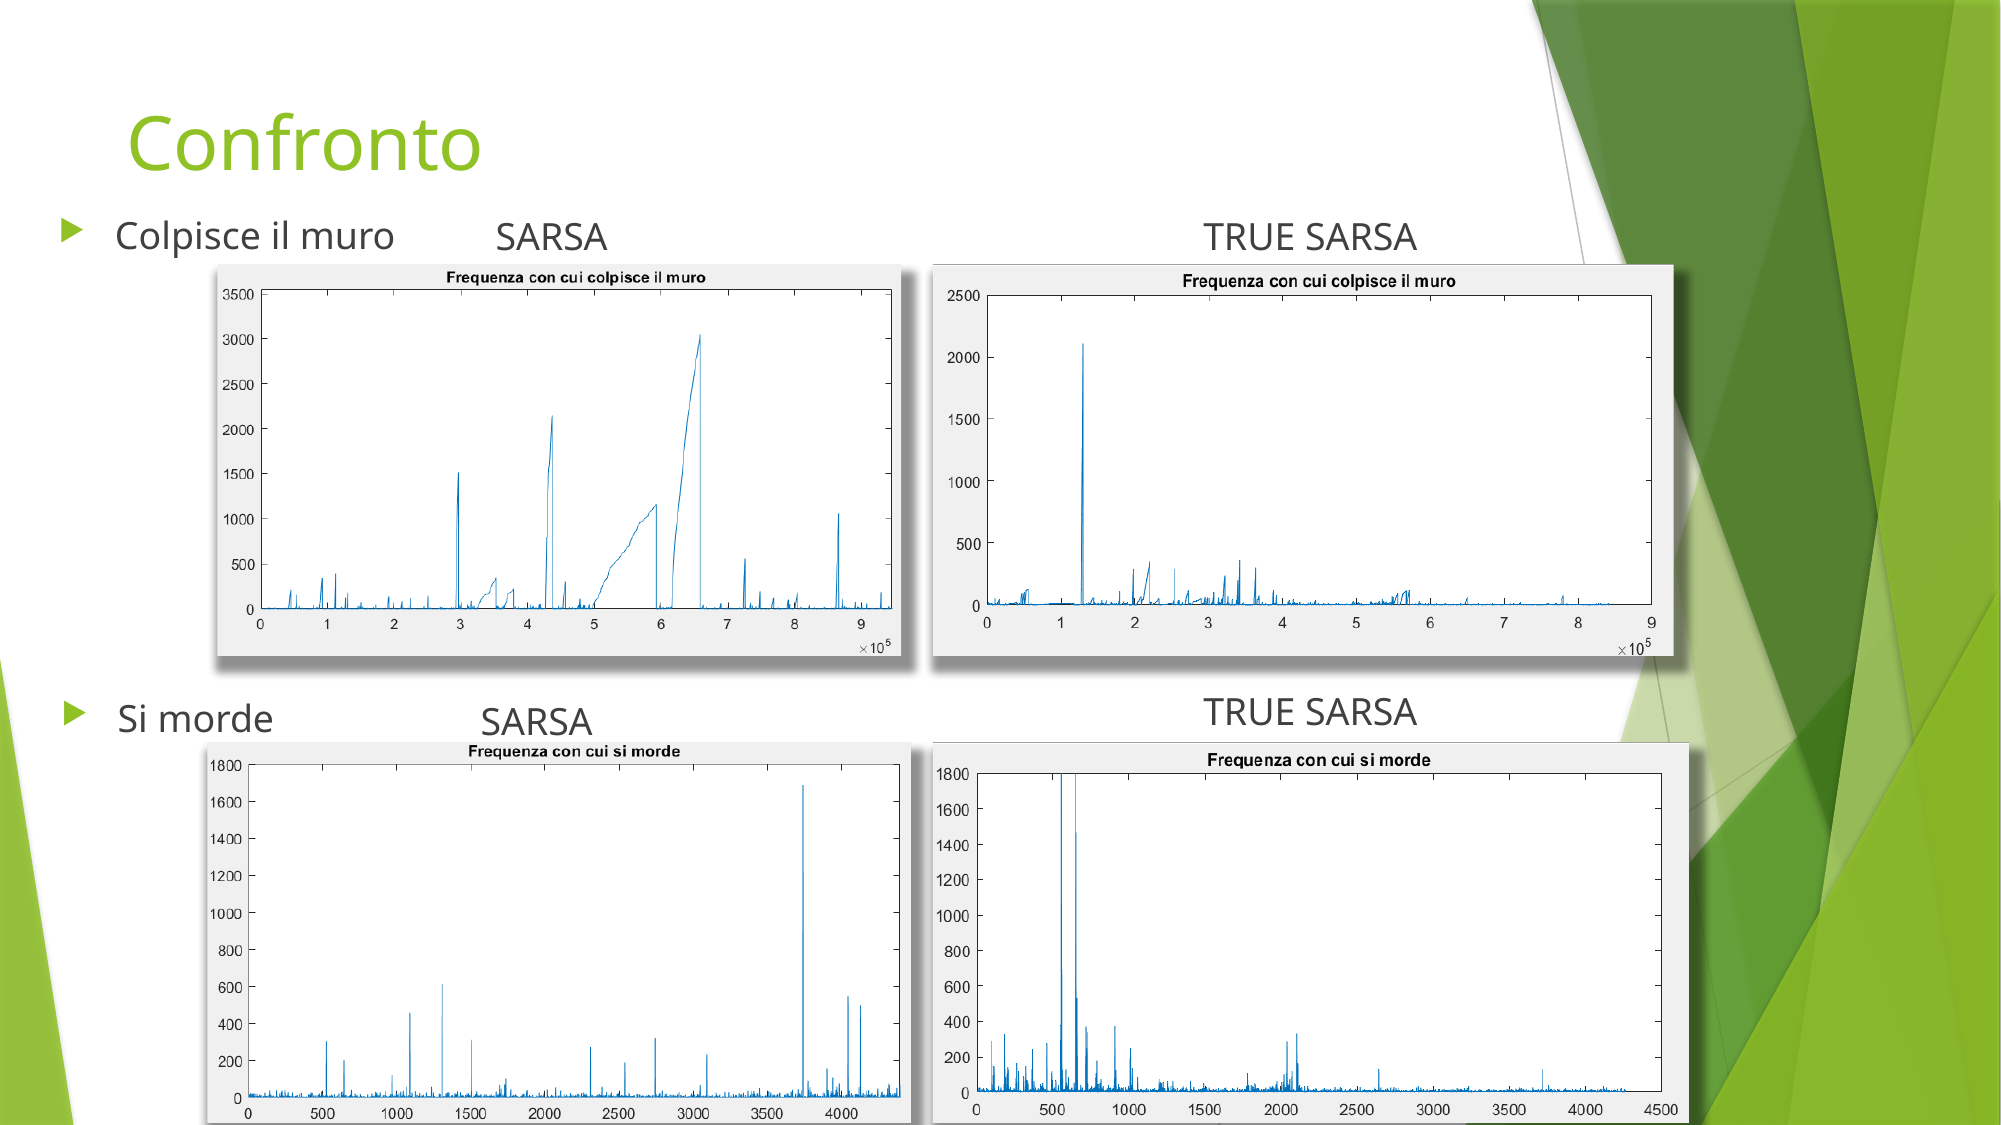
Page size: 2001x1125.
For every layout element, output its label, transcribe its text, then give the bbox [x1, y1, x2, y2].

picture [206, 742, 912, 1123]
text_box TRUE SARSA [1188, 205, 1482, 263]
text_box TRUE SARSA [1188, 680, 1482, 741]
picture [932, 742, 1690, 1123]
text_box SARSA [480, 205, 702, 263]
text_box SARSA [465, 690, 687, 741]
text_box Si morde [46, 687, 341, 769]
picture [932, 263, 1674, 656]
picture [216, 263, 902, 656]
title Confronto [111, 87, 1522, 199]
list Colpisce il muro [43, 204, 425, 286]
